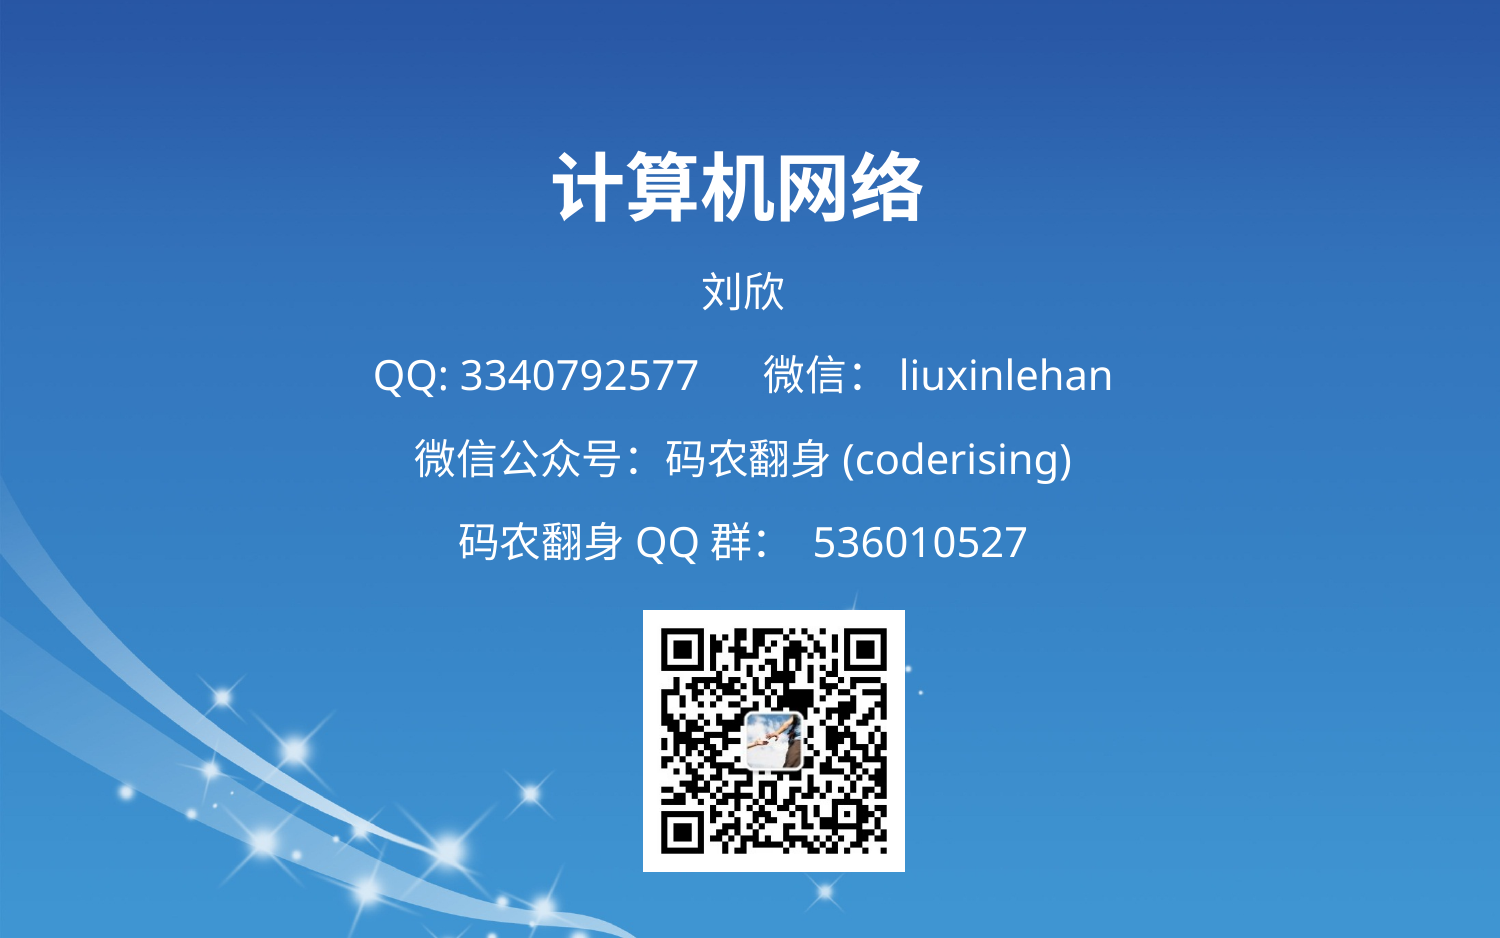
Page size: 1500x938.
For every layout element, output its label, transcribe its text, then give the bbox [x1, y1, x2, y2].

subtitle 刘欣 QQ: 3340792577 微信：liuxinlehan 微信公众号：码农翻身(coderising) 码农翻身QQ群： 536010527 [218, 233, 1269, 683]
title 计算机网络 [100, 90, 1376, 292]
picture [0, 0, 1500, 938]
